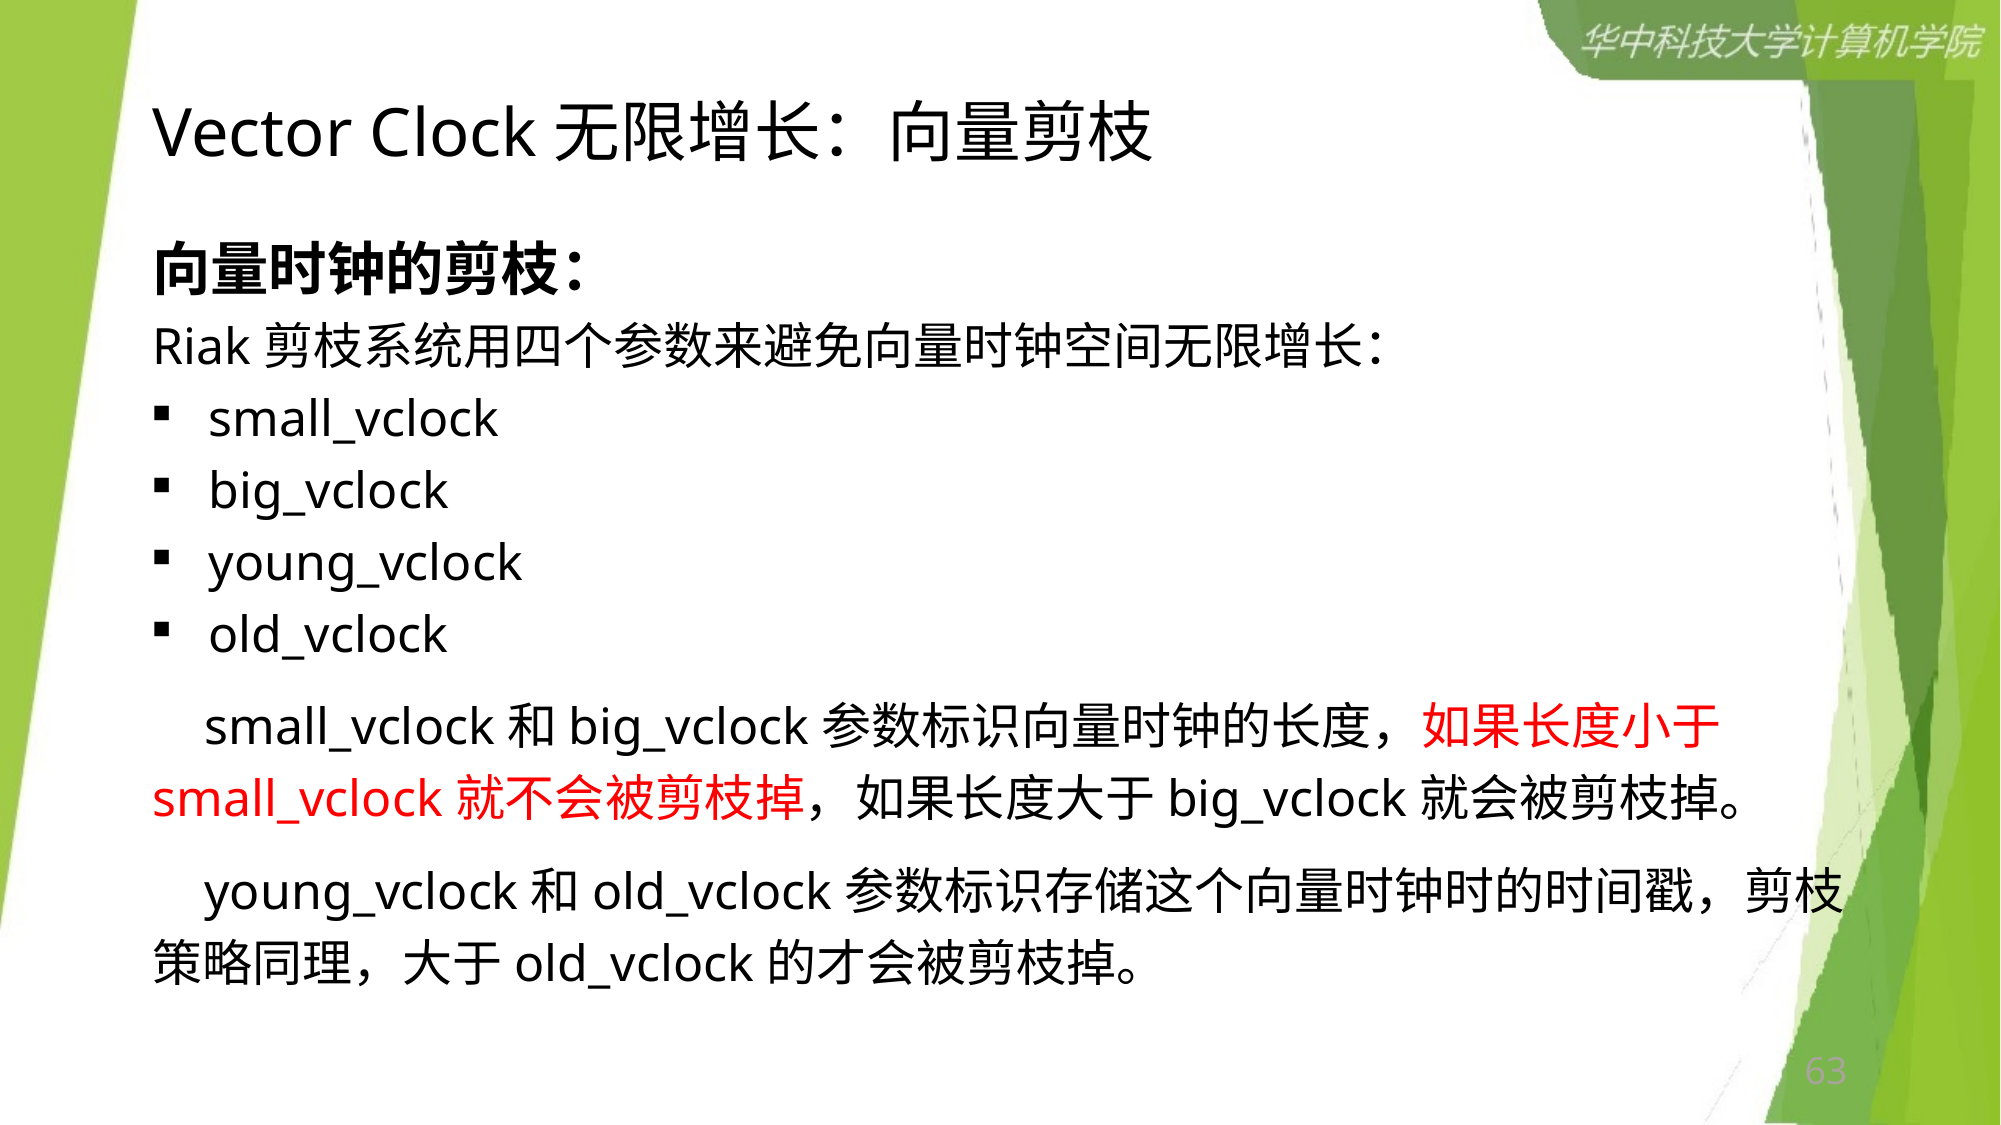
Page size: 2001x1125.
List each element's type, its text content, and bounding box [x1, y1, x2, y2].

picture [0, 0, 2001, 1125]
list 向量时钟的剪枝： Riak剪枝系统用四个参数来避免向量时钟空间无限增长： small_vclock big_vclock young_vclock old_vclock small_vclock和big_vclock参数标识向量时钟的长度，如果长度小于small_vclock就不会被剪枝掉，如果长度大于big_vclock就会被剪枝掉。 young_vclock和old_vclock参数标识存储这个向量时钟时的时间戳，剪枝策略同理，大于old_vclock的才会被剪枝掉。 [137, 210, 1863, 1043]
slide_number 63 [1412, 1042, 1863, 1103]
title Vector Clock无限增长：向量剪枝 [137, 59, 1863, 210]
